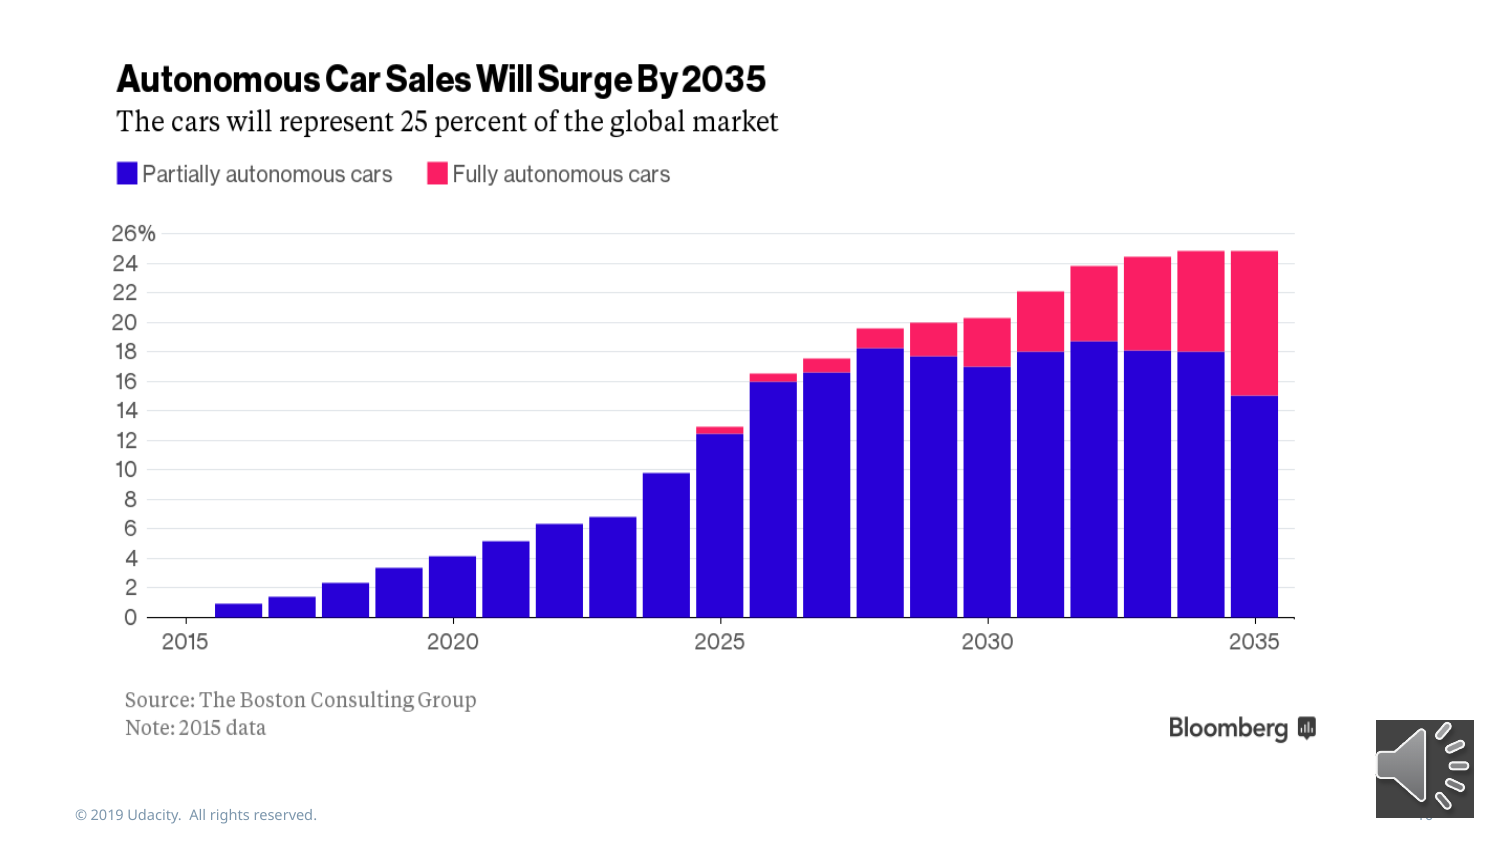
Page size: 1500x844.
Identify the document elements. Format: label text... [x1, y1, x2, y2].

picture [1374, 718, 1476, 819]
list © 2019 Udacity. All rights reserved. [75, 806, 725, 826]
picture [83, 18, 1342, 779]
